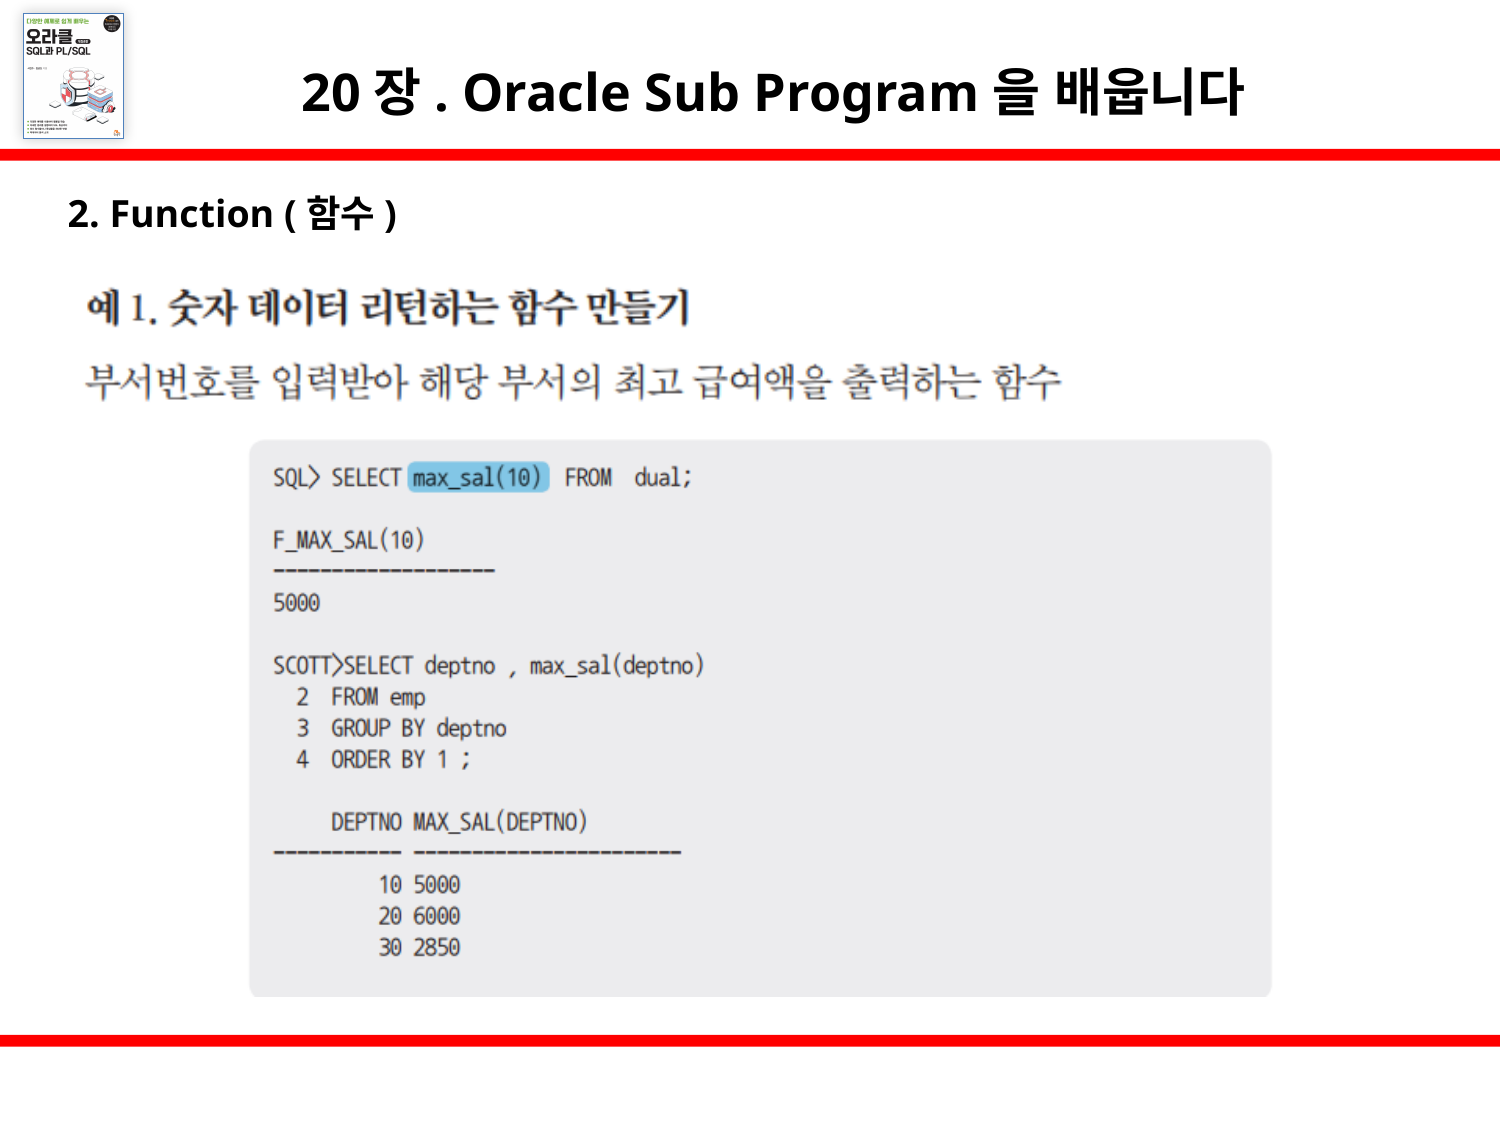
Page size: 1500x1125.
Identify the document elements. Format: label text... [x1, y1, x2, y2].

text_box [0, 1033, 1500, 1049]
text_box [0, 147, 1500, 163]
picture [52, 263, 1341, 429]
text_box 2. Function (함수) [51, 169, 1236, 256]
picture [241, 438, 1274, 997]
text_box 20장. Oracle Sub Program을 배웁니다 [204, 0, 1343, 151]
picture [23, 13, 125, 140]
